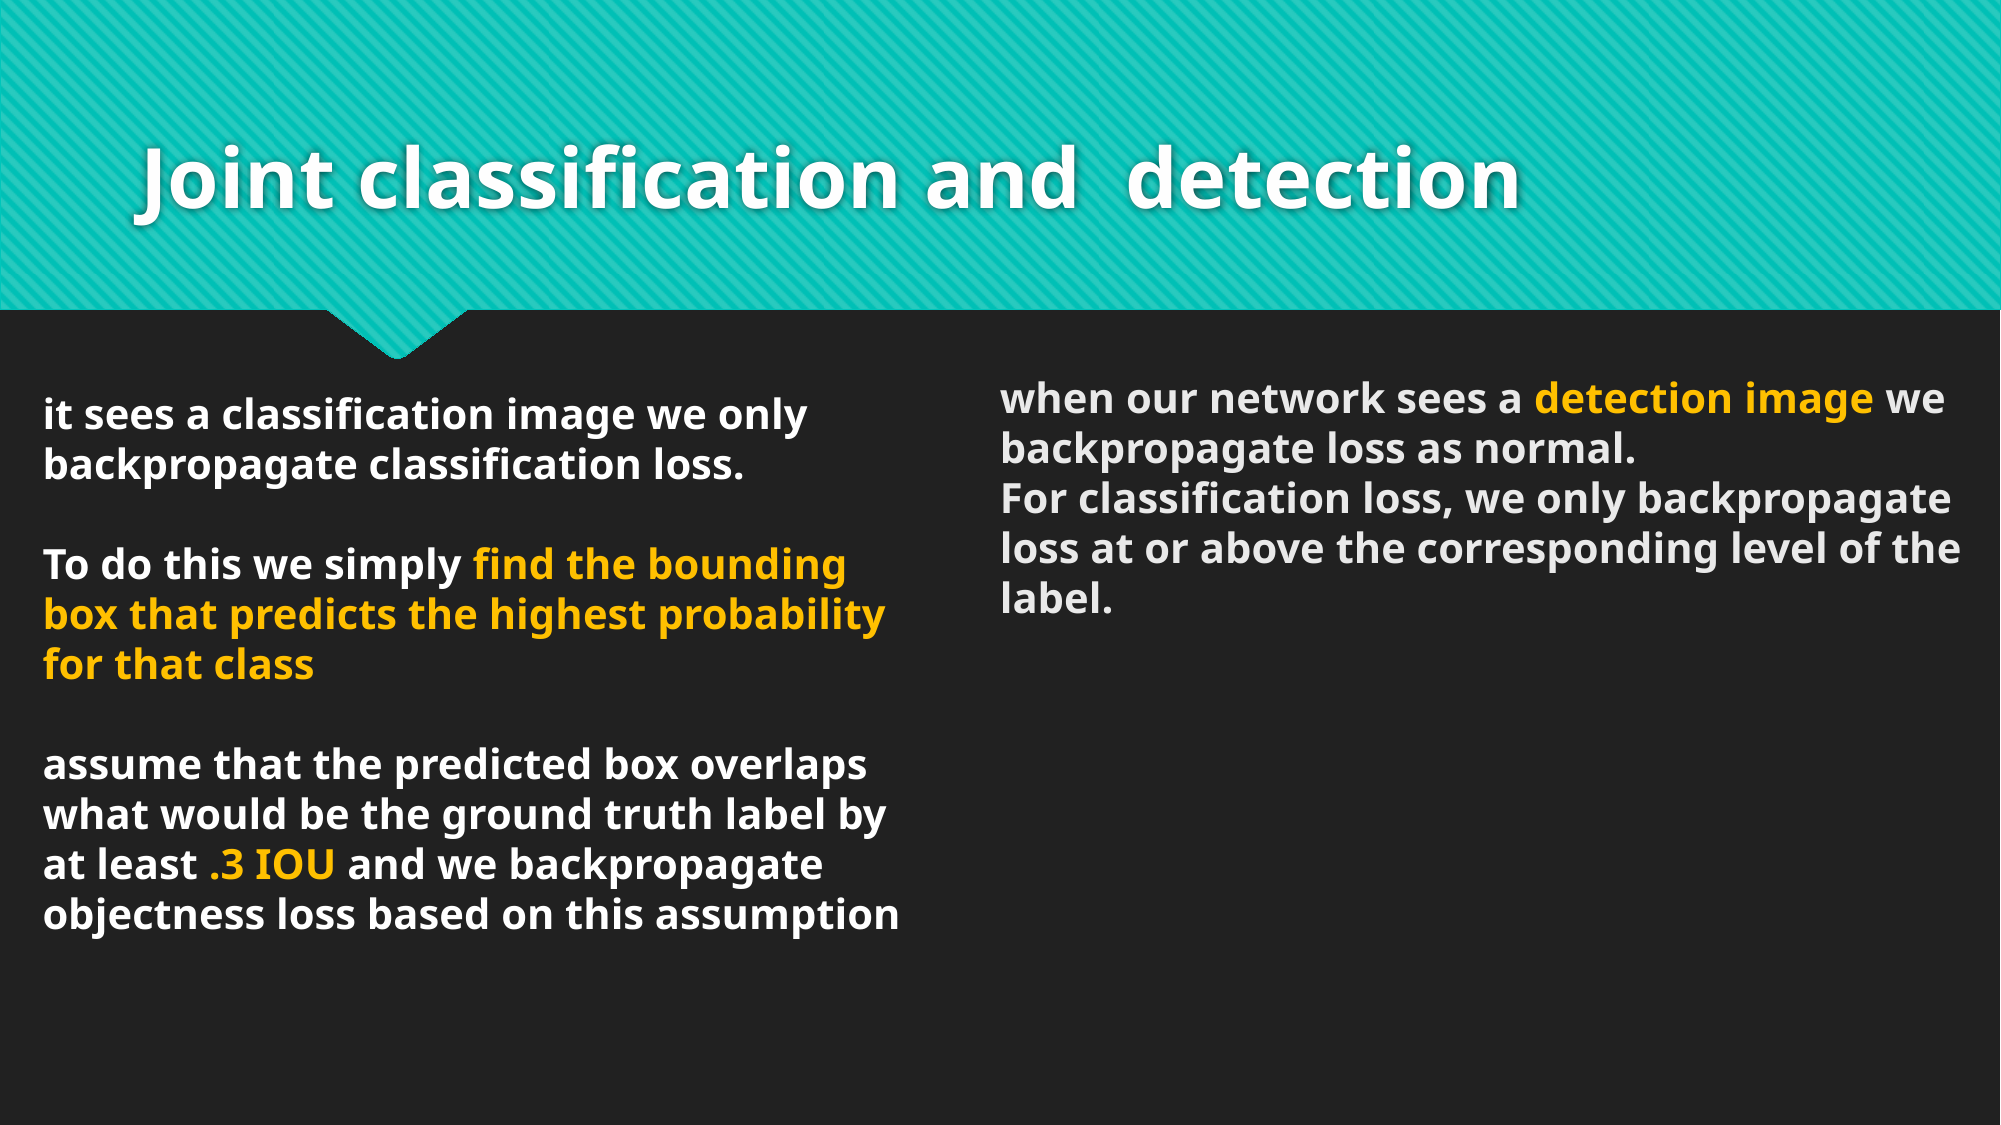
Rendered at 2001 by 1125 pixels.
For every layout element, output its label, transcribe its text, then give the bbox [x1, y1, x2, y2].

title Joint classification and detection [132, 72, 1868, 234]
text_box when our network sees a detection image we backpropagate loss as normal. For classification loss, we only backpropagate loss at or above the corresponding level of the label. [984, 364, 1985, 630]
picture [1, 0, 2000, 358]
text_box it sees a classification image we only backpropagate classification loss. To do this we simply find the bounding box that predicts the highest probability for that class assume that the predicted box overlaps what would be the ground truth label by at least .3 IOU and we backpropagate objectness loss based on this assumption [35, 380, 912, 991]
